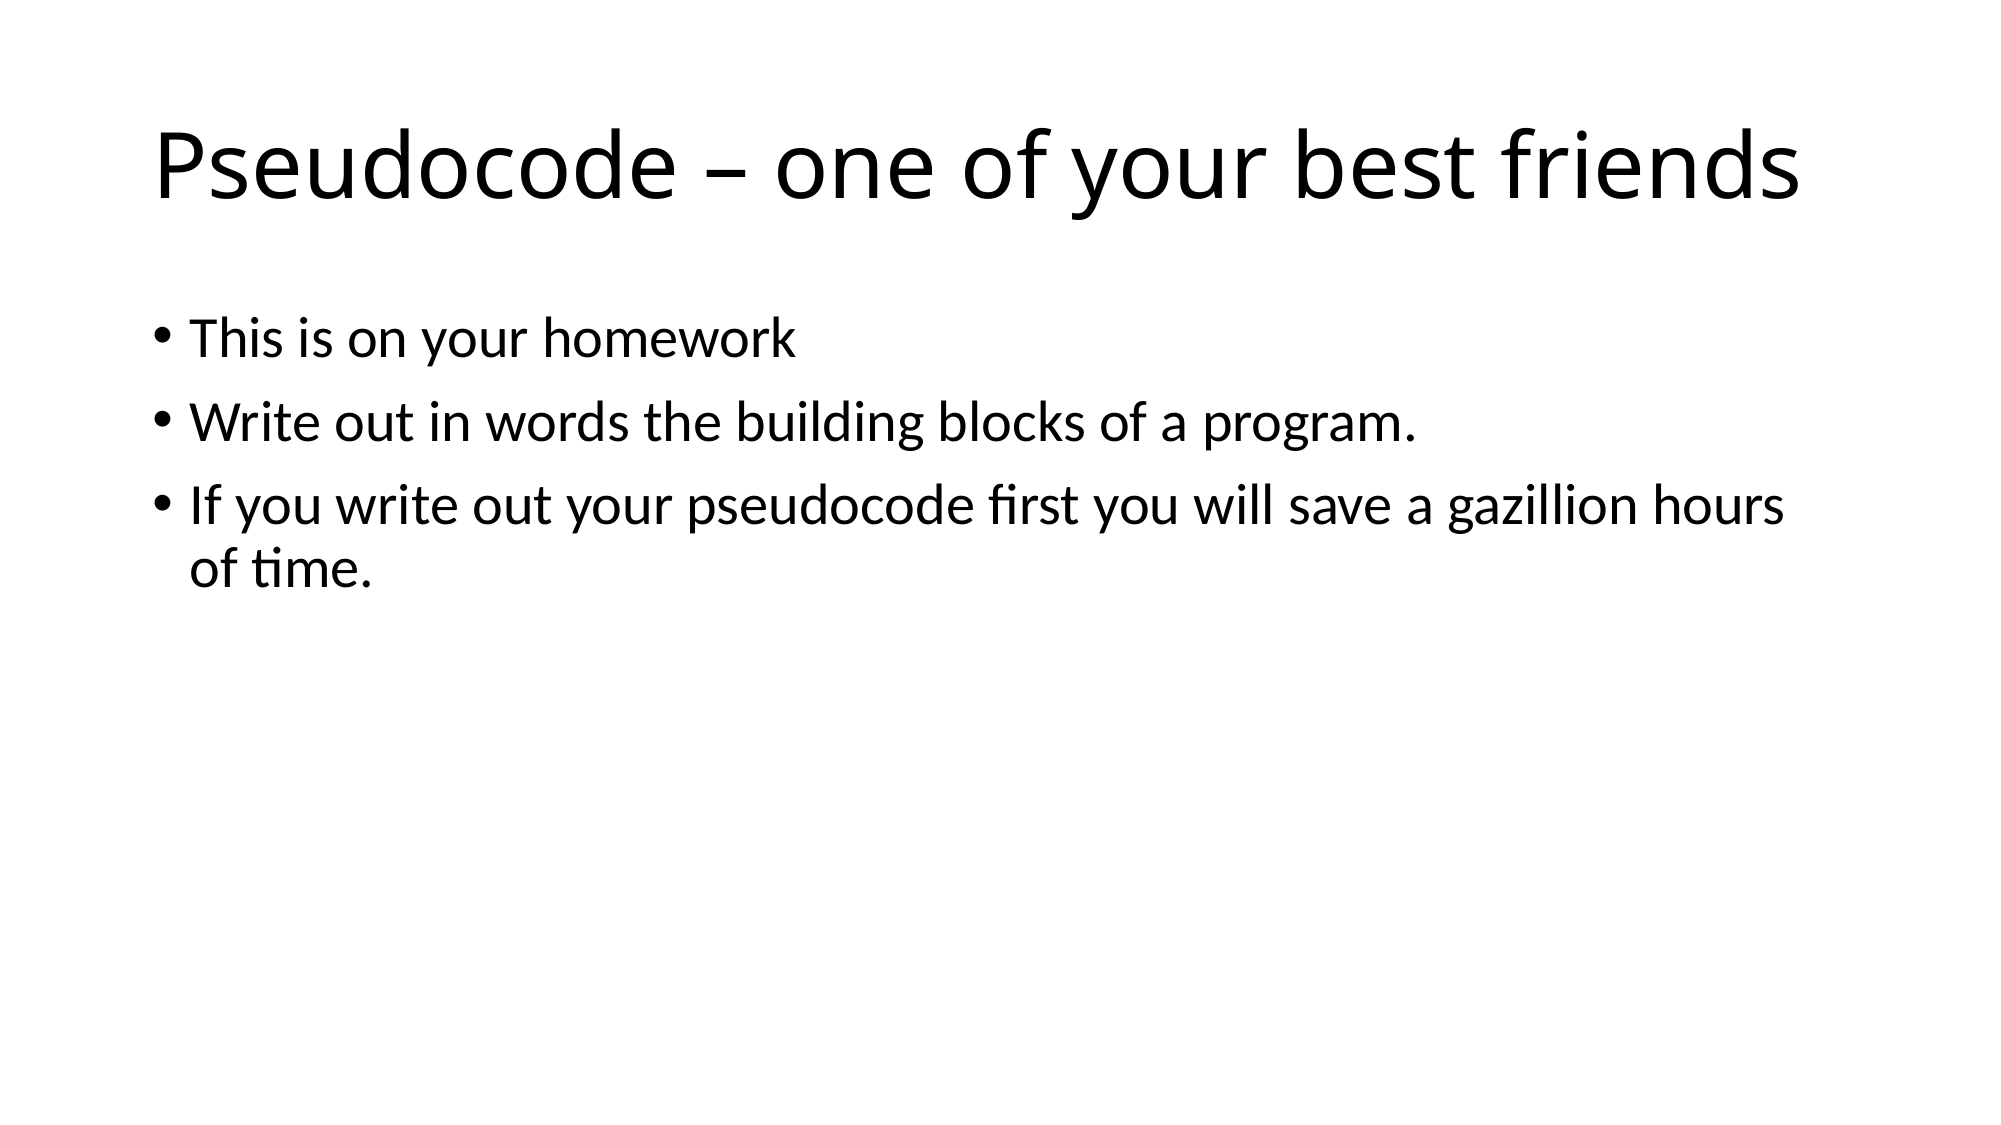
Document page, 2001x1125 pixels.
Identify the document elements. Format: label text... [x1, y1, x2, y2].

list This is on your homework Write out in words the building blocks of a program. If you write out your pseudocode first you will save a gazillion hours of time. [137, 299, 1863, 1014]
title Pseudocode – one of your best friends [137, 59, 1863, 278]
